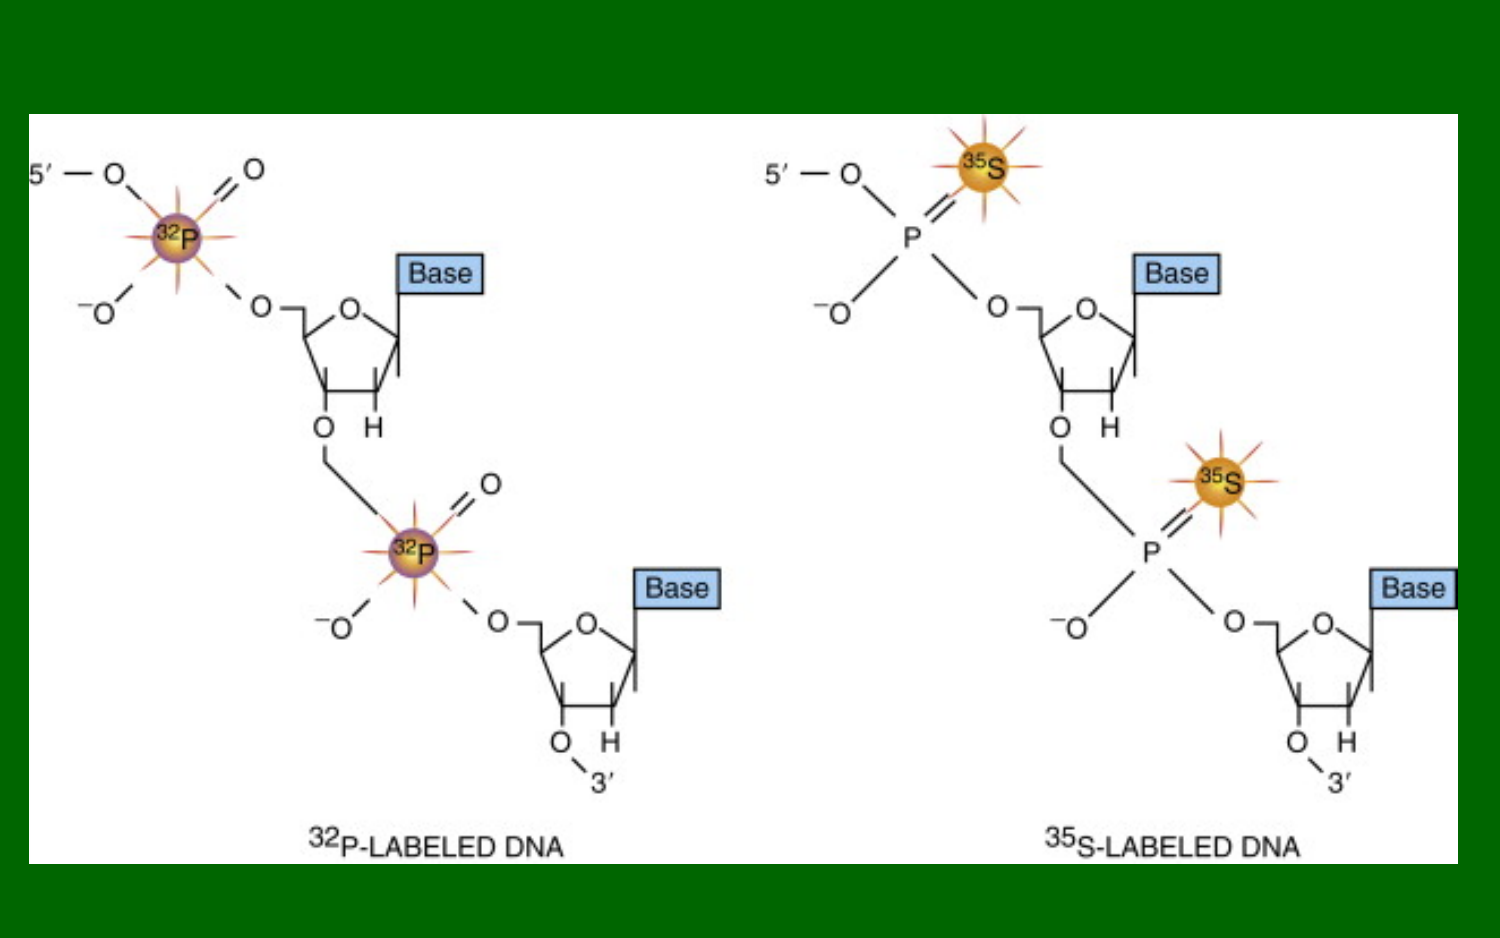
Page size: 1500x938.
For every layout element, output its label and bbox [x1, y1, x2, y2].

picture [29, 114, 1459, 864]
